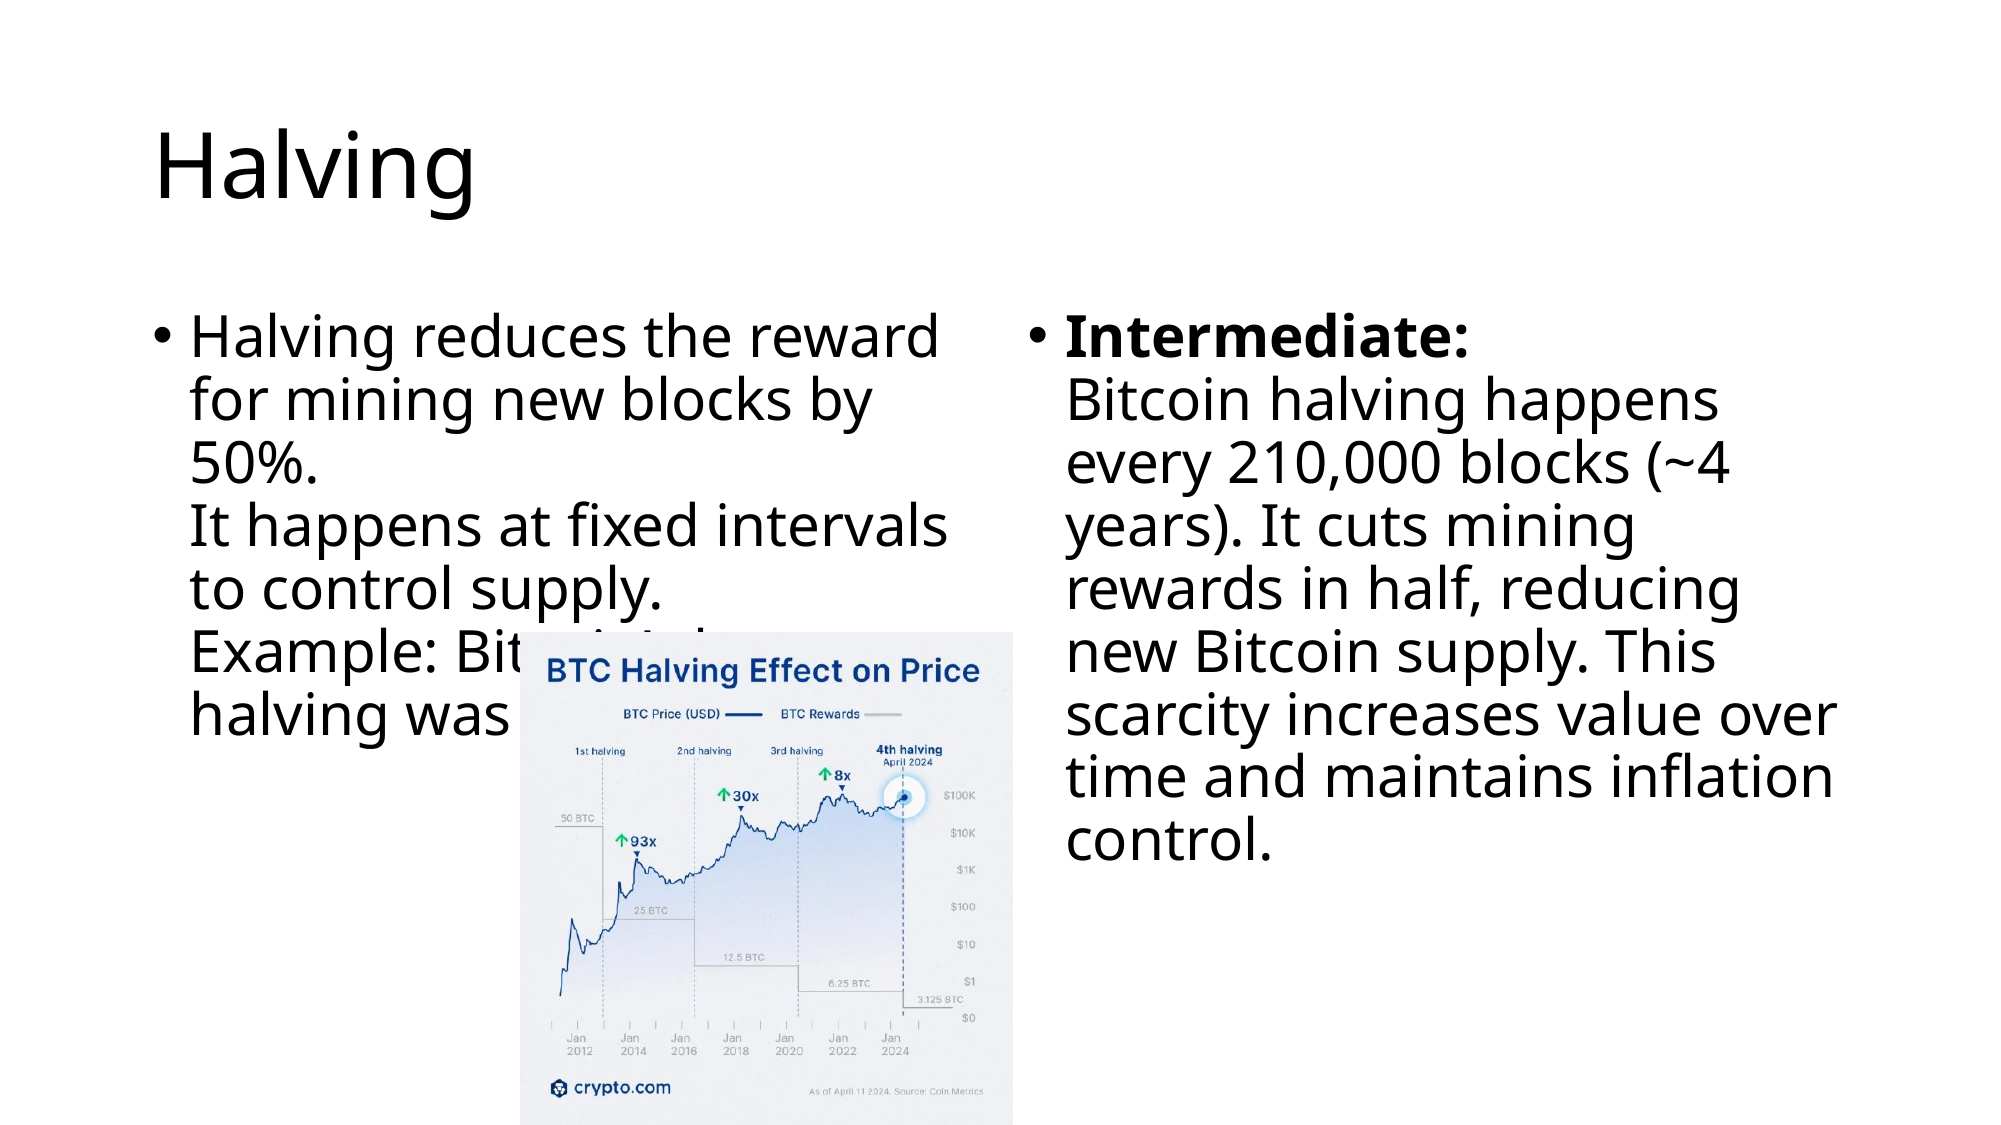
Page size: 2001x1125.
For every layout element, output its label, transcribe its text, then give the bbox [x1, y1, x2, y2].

title Halving [137, 59, 1863, 278]
picture [519, 632, 1013, 1125]
list Halving reduces the reward for mining new blocks by 50%. It happens at fixed intervals to control supply. Example: Bitcoin’s last halving was in 2020. [137, 299, 988, 1014]
list Intermediate: Bitcoin halving happens every 210,000 blocks (~4 years). It cuts mining rewards in half, reducing new Bitcoin supply. This scarcity increases value over time and maintains inflation control. [1012, 299, 1863, 1014]
